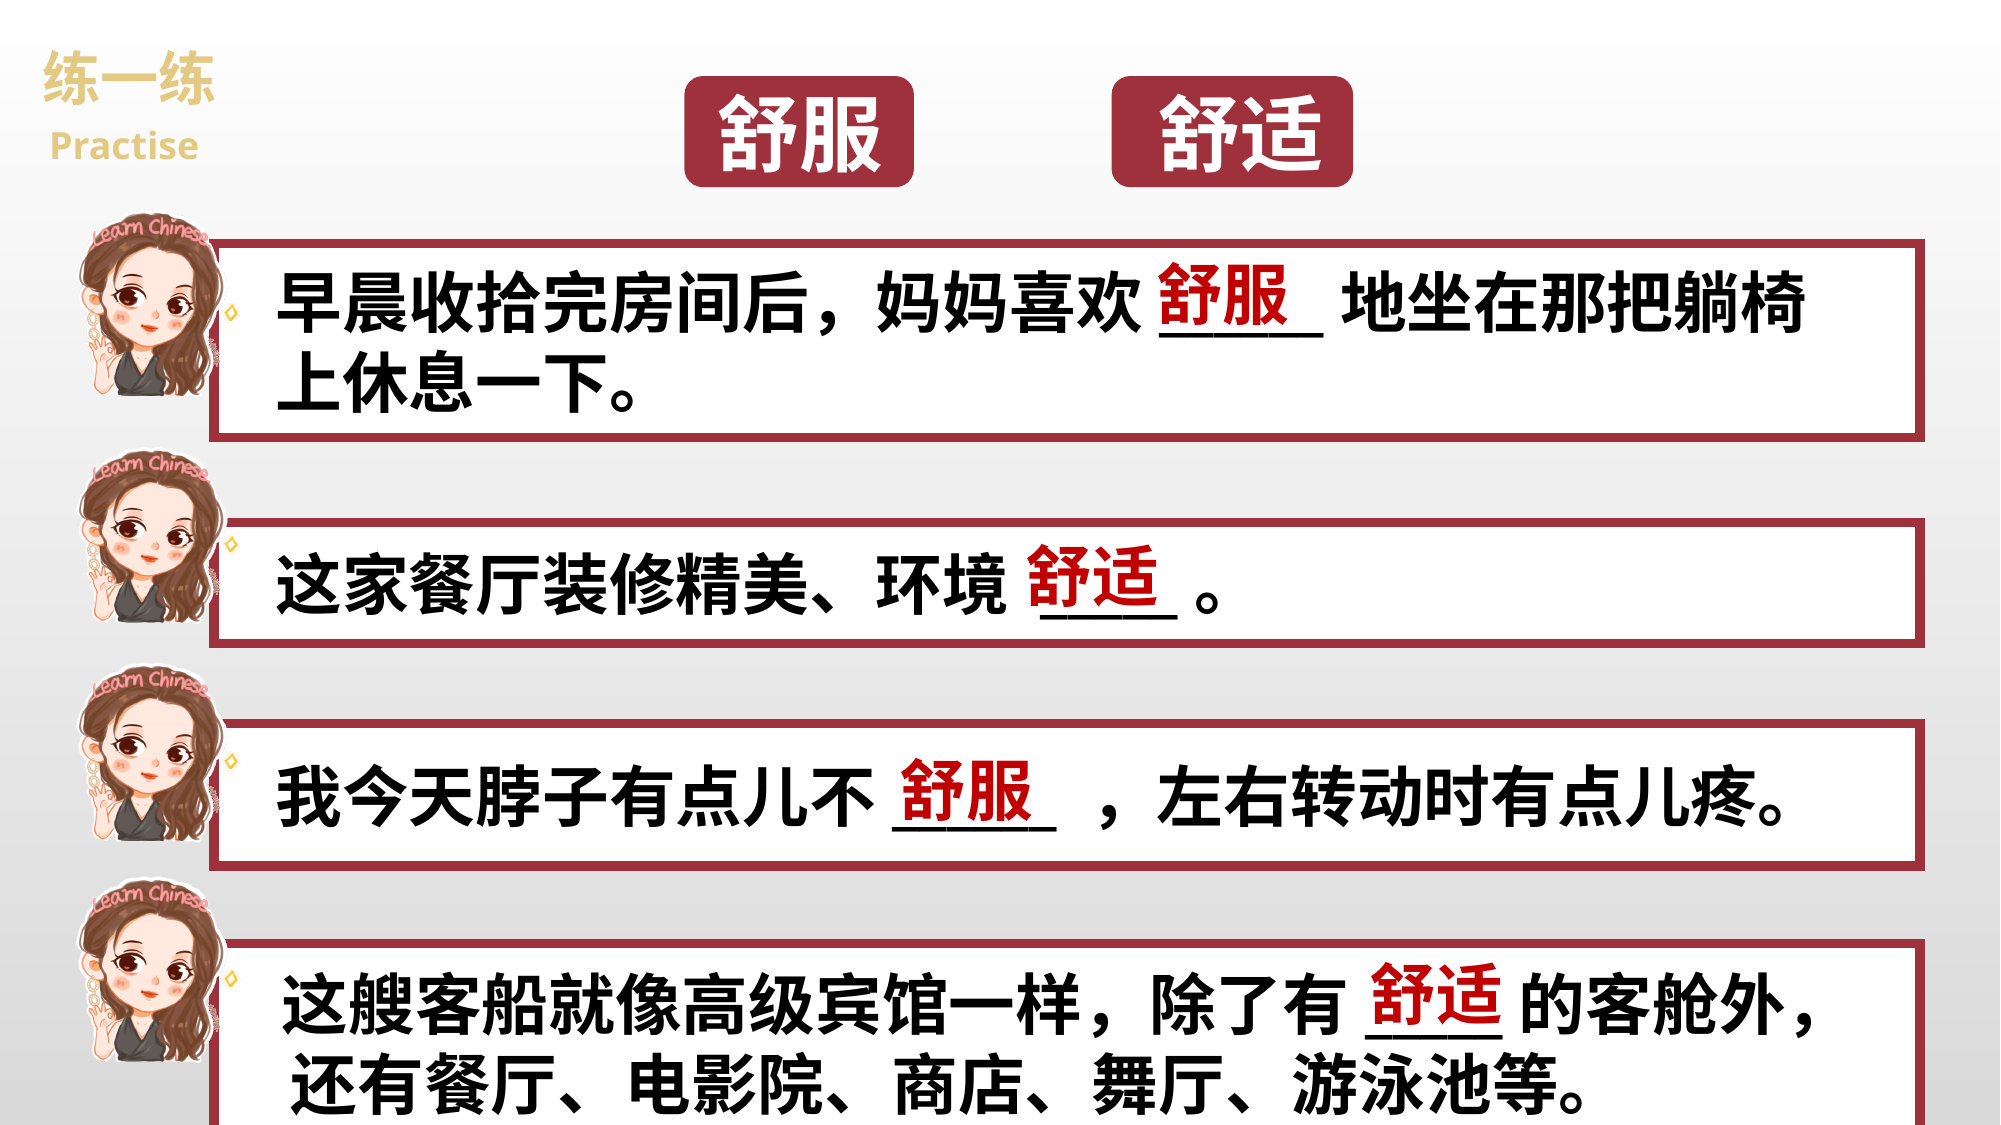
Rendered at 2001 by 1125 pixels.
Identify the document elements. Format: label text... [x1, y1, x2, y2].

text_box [684, 74, 915, 184]
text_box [15, 638, 1921, 851]
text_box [15, 851, 1921, 1125]
text_box 练一练 [27, 35, 233, 120]
text_box Practise [34, 115, 215, 175]
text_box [15, 184, 1921, 423]
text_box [15, 423, 1921, 638]
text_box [1111, 74, 1354, 184]
